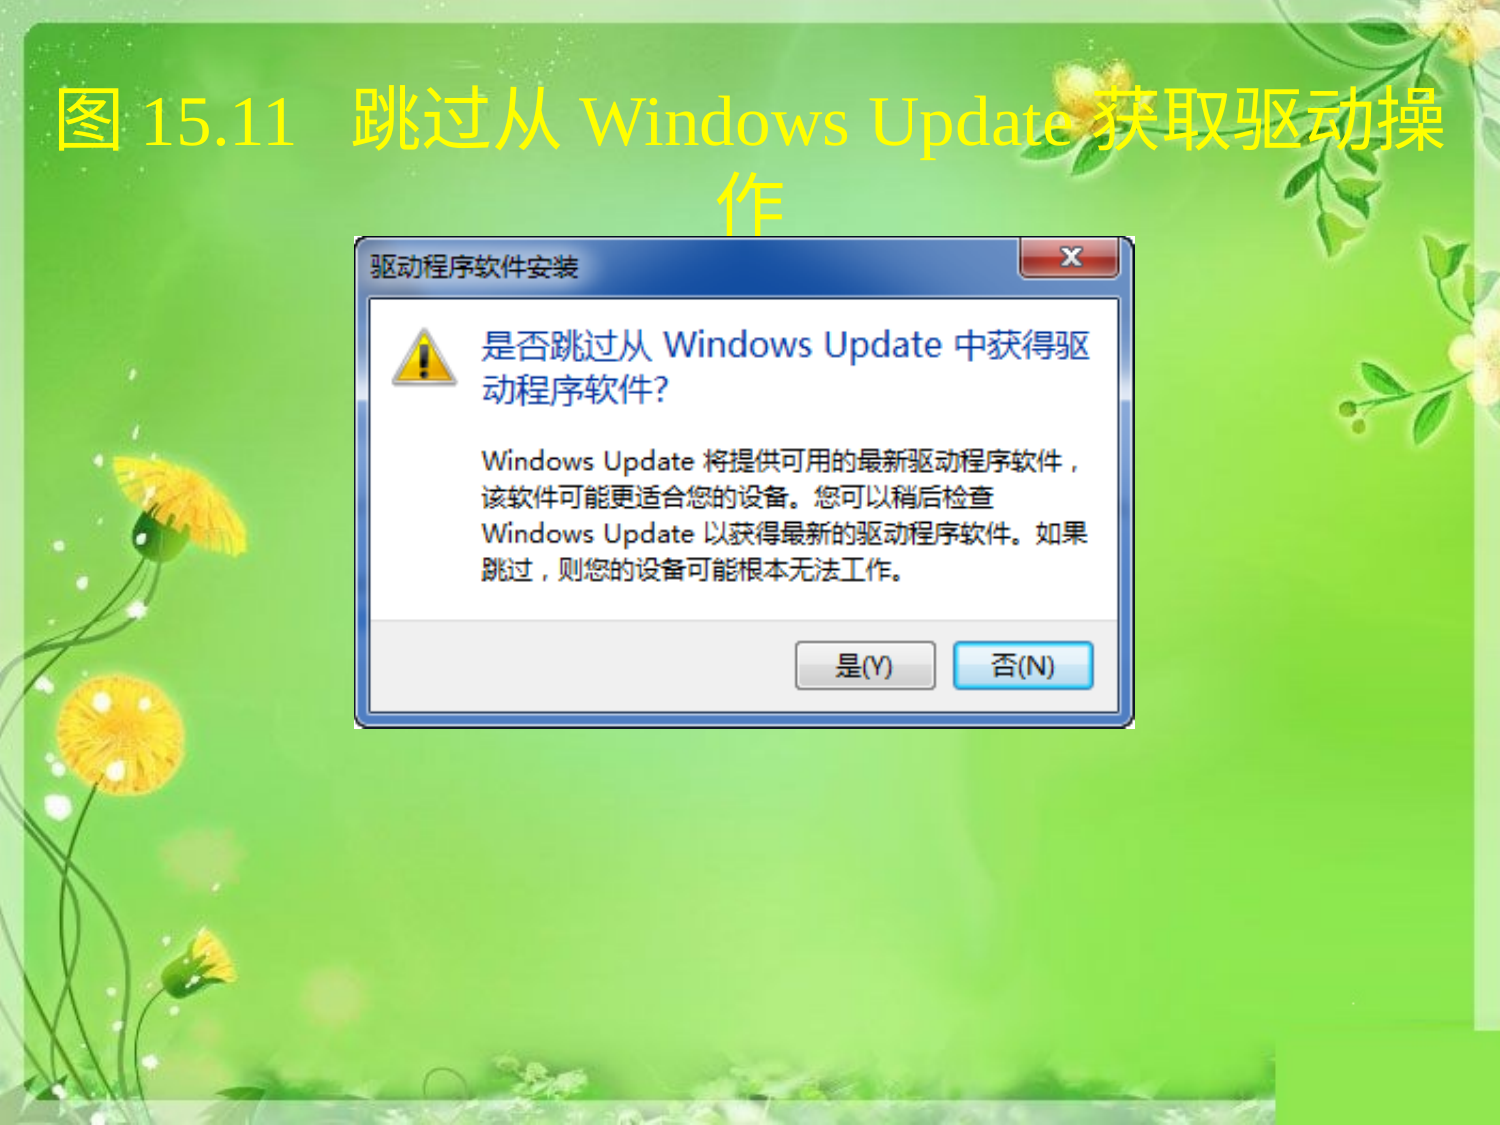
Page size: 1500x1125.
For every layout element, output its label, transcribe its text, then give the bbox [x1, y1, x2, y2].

picture [0, 1, 1500, 1125]
title 图15.11 跳过从Windows Update获取驱动操作 [29, 66, 1471, 254]
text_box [348, 231, 1140, 736]
